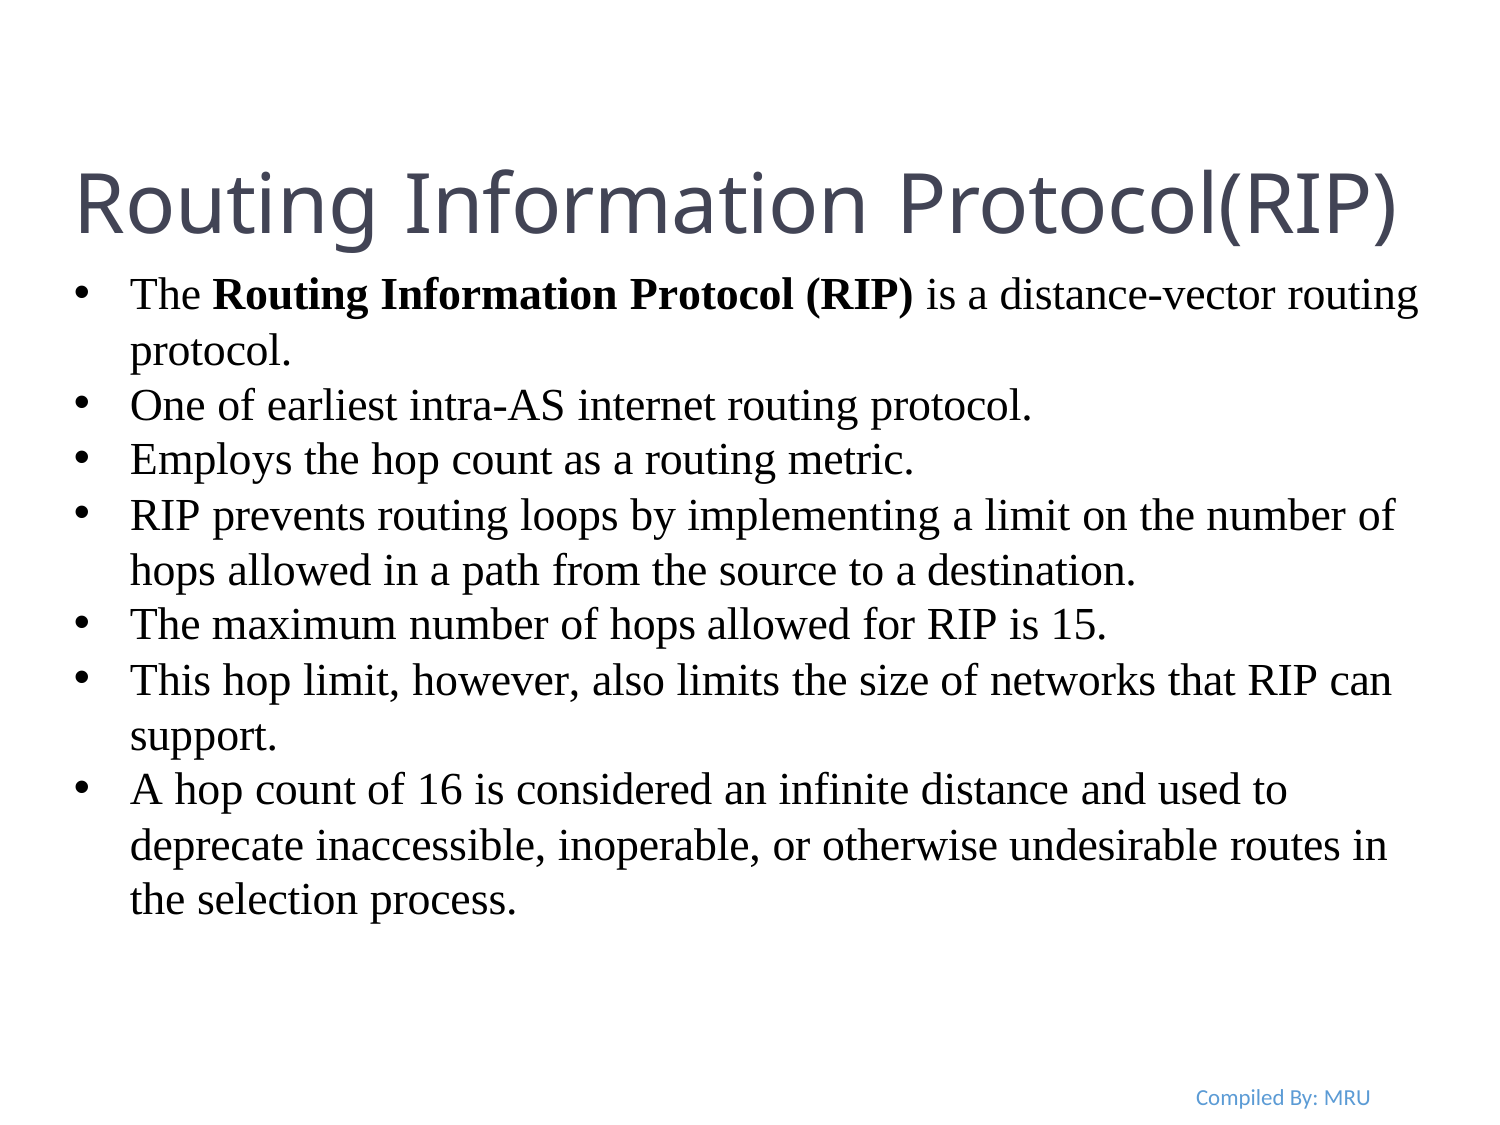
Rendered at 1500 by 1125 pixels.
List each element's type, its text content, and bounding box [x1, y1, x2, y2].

text_box Compiled By: MRU [1181, 1074, 1477, 1119]
text_box Routing Information Protocol(RIP) The Routing Information Protocol (RIP) is a distance-vector routing protocol. One of earliest intra-AS internet routing protocol. Employs the hop count as a routing metric. RIP prevents routing loops by implementing a limit on the number of hops allowed in a path from the source to a destination. The maximum number of hops allowed for RIP is 15. This hop limit, however, also limits the size of networks that RIP can support. A hop count of 16 is considered an infinite distance and used to deprecate inaccessible, inoperable, or otherwise undesirable routes in the selection process. [71, 149, 1431, 925]
